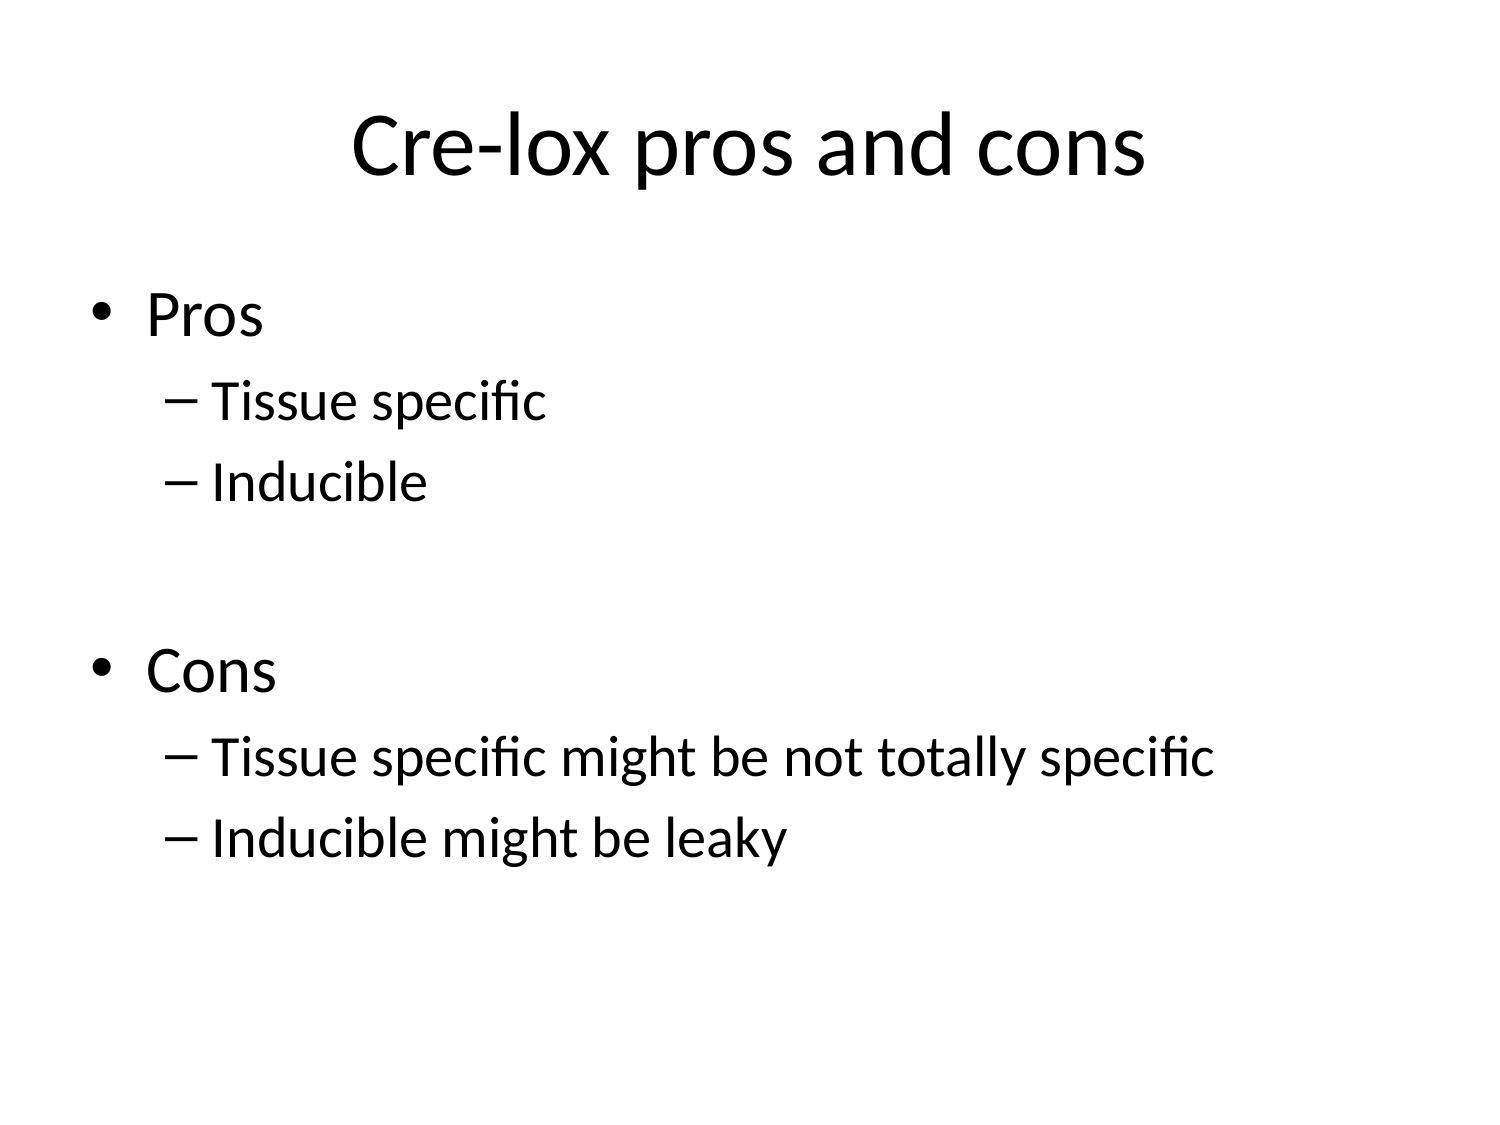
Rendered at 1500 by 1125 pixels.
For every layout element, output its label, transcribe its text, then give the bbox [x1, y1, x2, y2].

list Pros Tissue specific Inducible Cons Tissue specific might be not totally specific Inducible might be leaky [75, 262, 1425, 1005]
title Cre-lox pros and cons [75, 45, 1425, 233]
